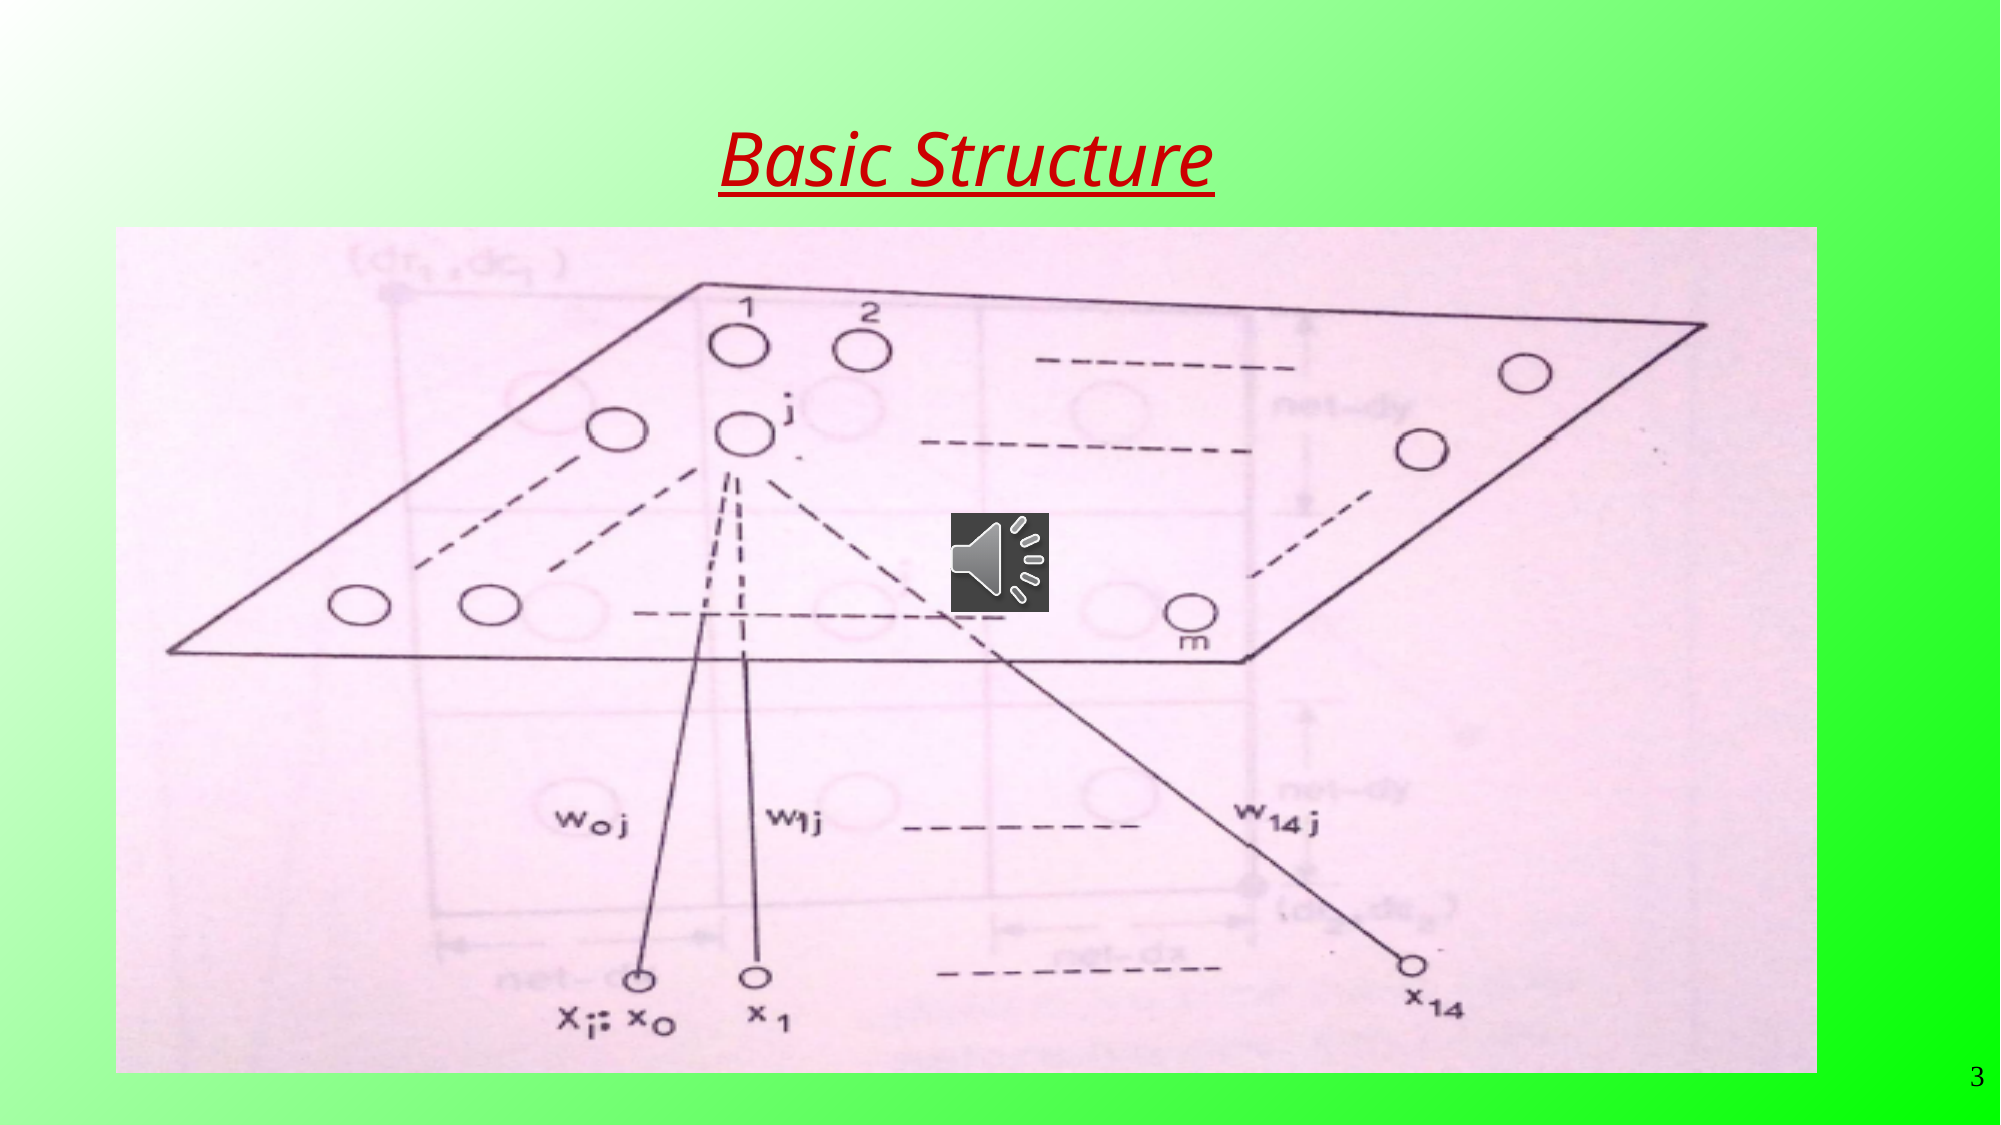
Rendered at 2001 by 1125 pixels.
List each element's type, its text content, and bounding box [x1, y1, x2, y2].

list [116, 227, 1817, 1073]
slide_number 3 [1583, 1050, 2000, 1125]
title Basic Structure [116, 62, 1817, 227]
picture [949, 512, 1050, 613]
